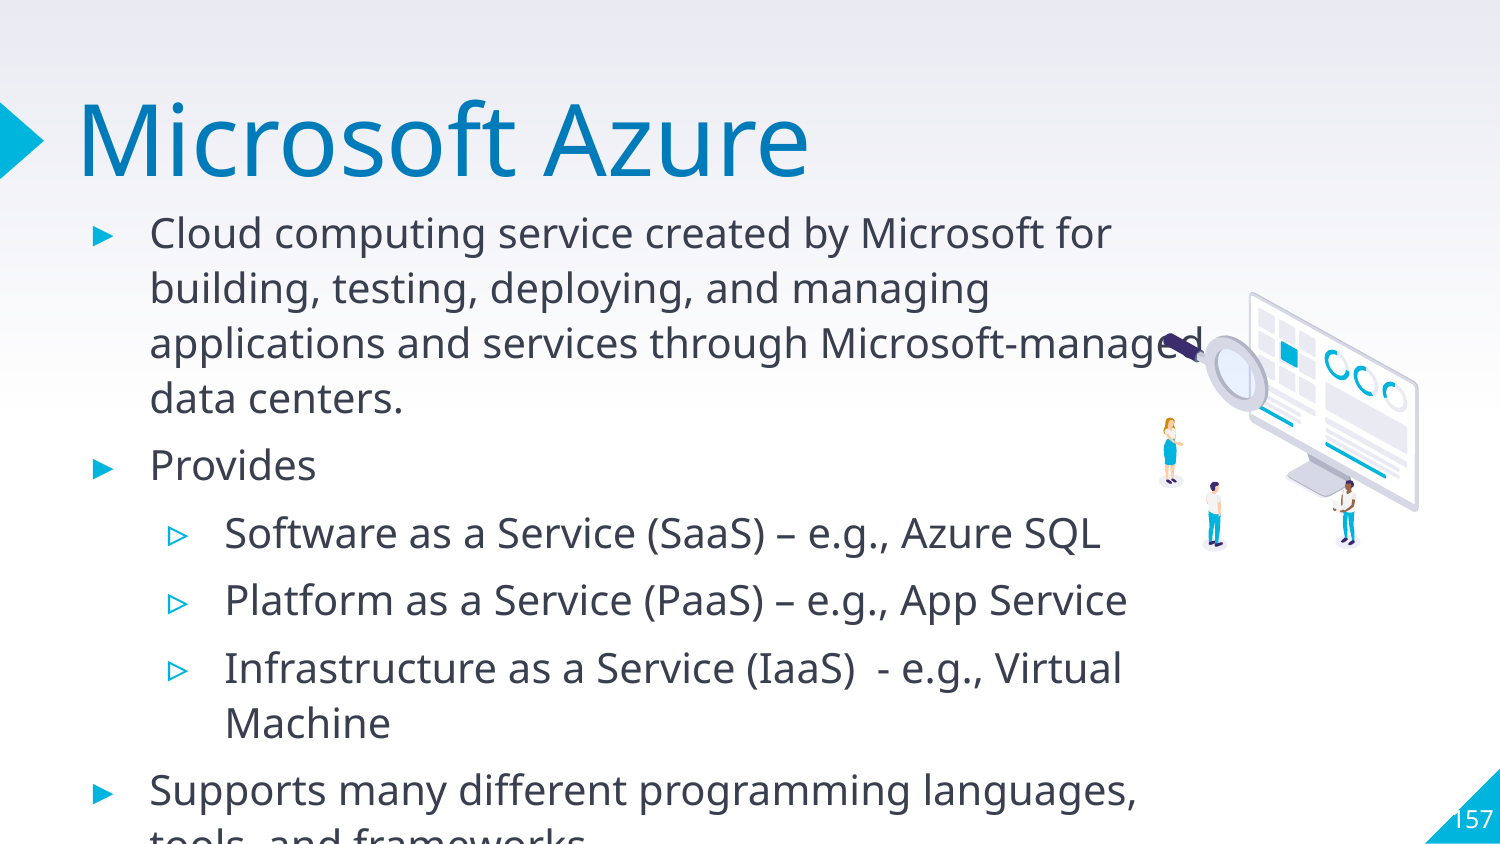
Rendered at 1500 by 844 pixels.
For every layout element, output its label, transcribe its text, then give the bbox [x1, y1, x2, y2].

title Microsoft Azure [75, 99, 1155, 201]
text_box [1158, 291, 1420, 552]
slide_number 157 [1418, 760, 1494, 838]
list Cloud computing service created by Microsoft for building, testing, deploying, and managing applications and services through Microsoft-managed data centers. Provides Software as a Service (SaaS) – e.g., Azure SQL Platform as a Service (PaaS) – e.g., App Service Infrastructure as a Service (IaaS) - e.g., Virtual Machine Supports many different programming languages, tools, and frameworks. [74, 201, 1206, 761]
